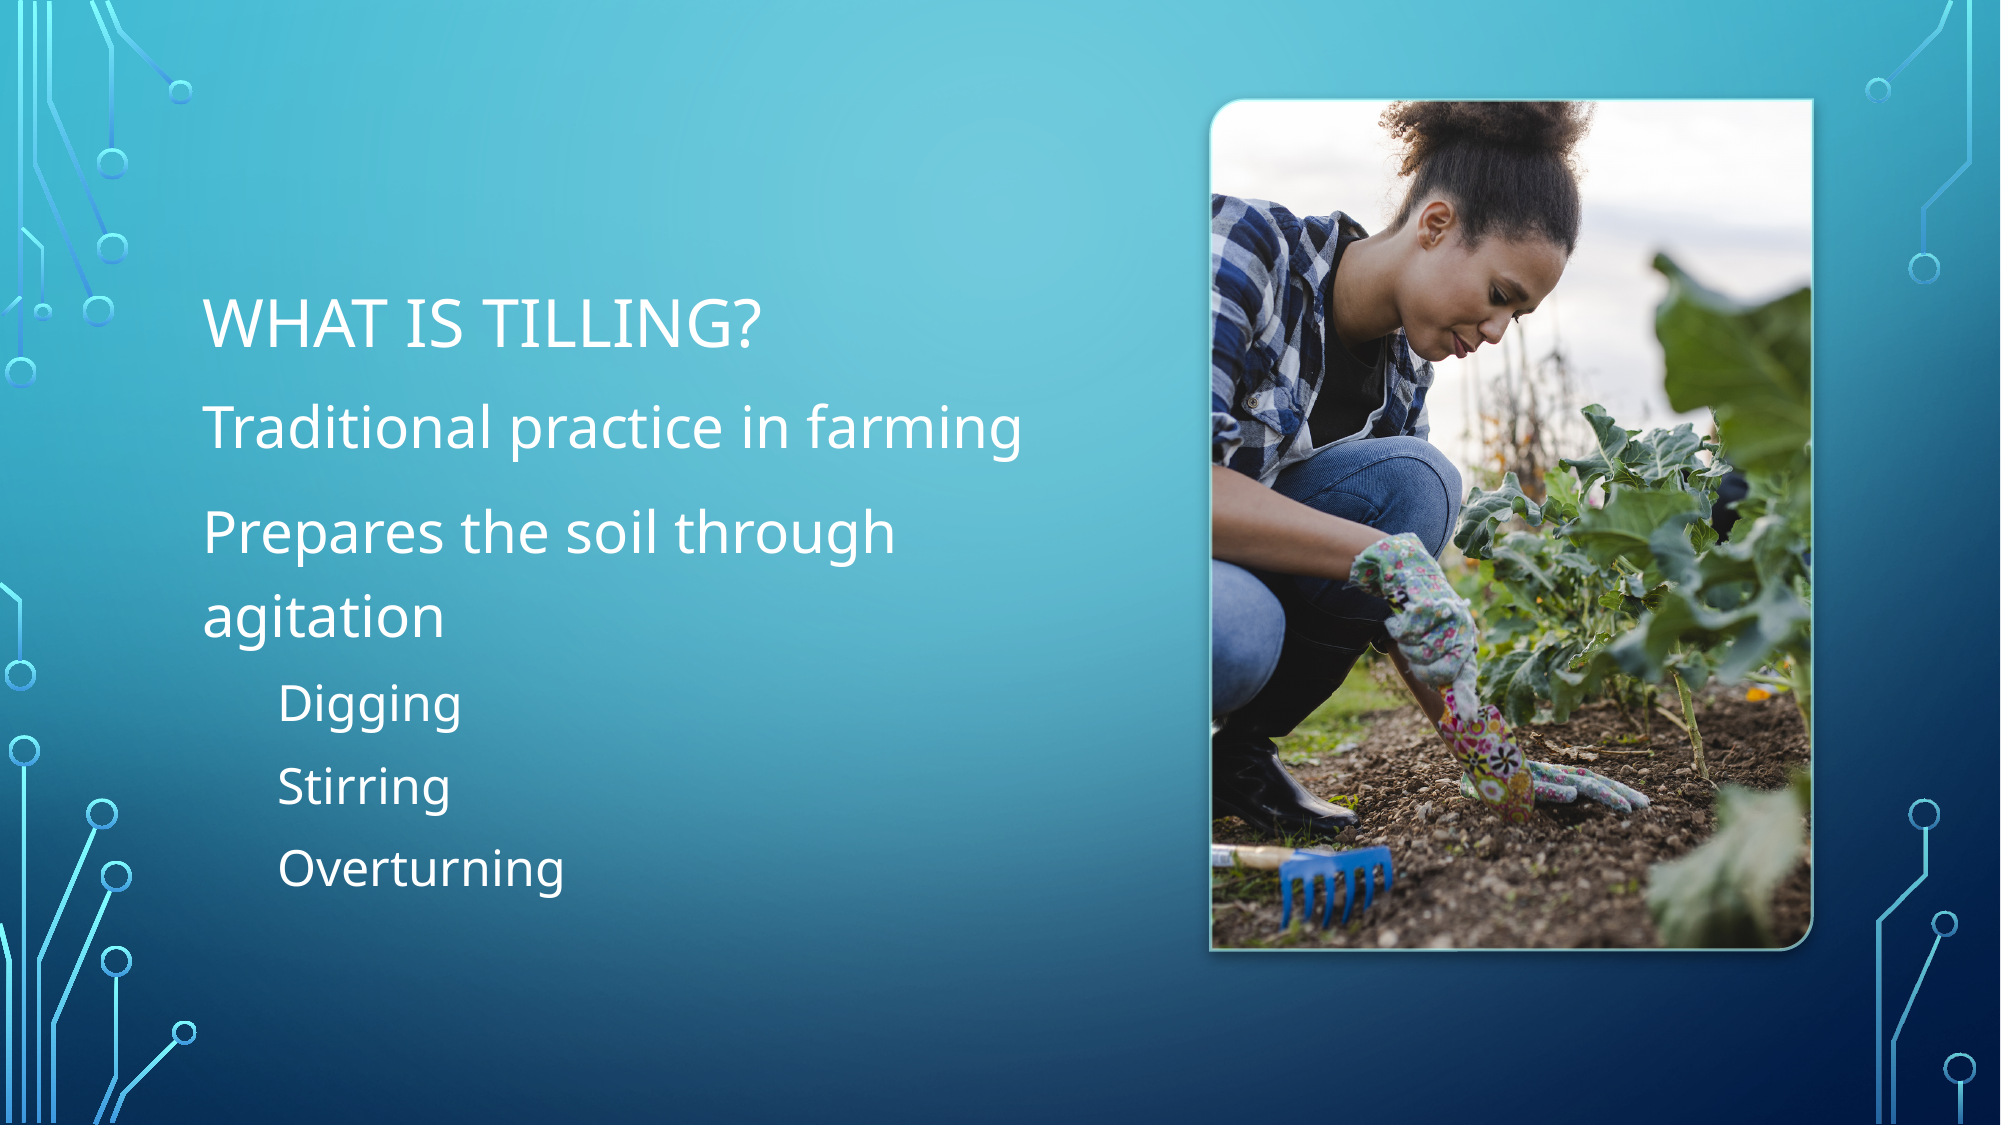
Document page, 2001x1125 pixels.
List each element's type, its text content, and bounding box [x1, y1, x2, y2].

list Traditional practice in farming Prepares the soil through agitation Digging Stirring Overturning [187, 369, 1161, 950]
title What is tilling? [187, 99, 1161, 369]
picture [1210, 99, 1813, 951]
